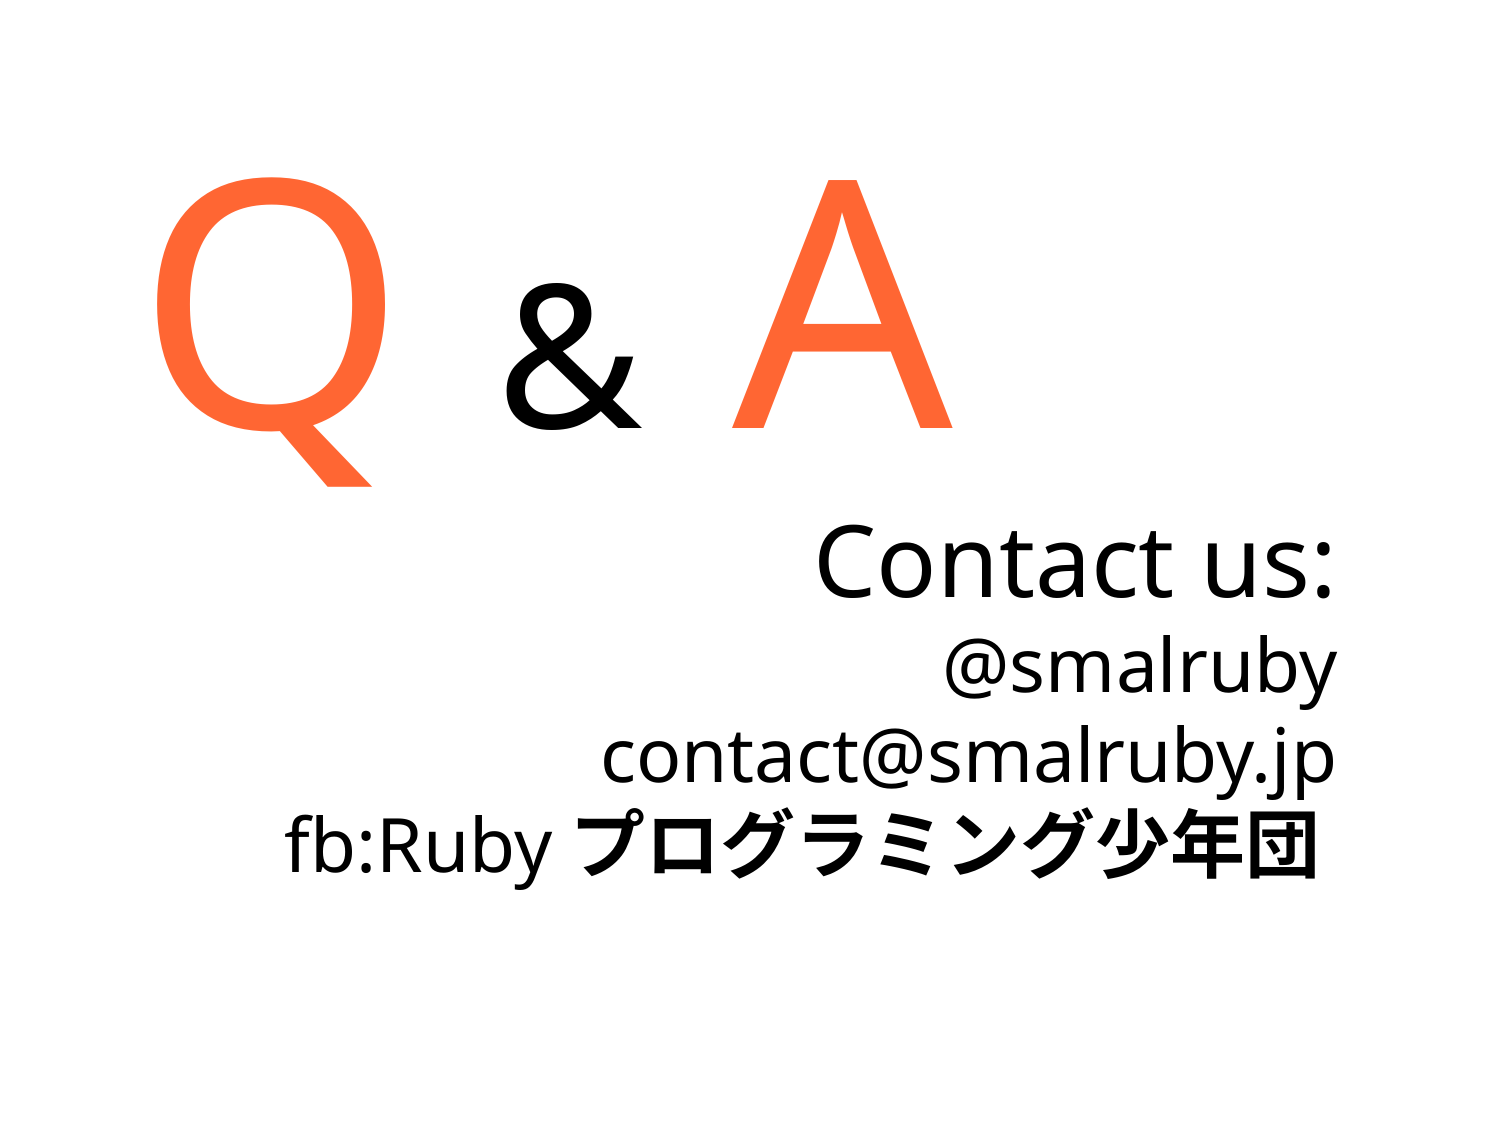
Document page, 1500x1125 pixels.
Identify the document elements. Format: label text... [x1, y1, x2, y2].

text_box Q & A Contact us: @smalruby contact@smalruby.jp fb:Rubyプログラミング少年団 [121, 75, 1353, 895]
